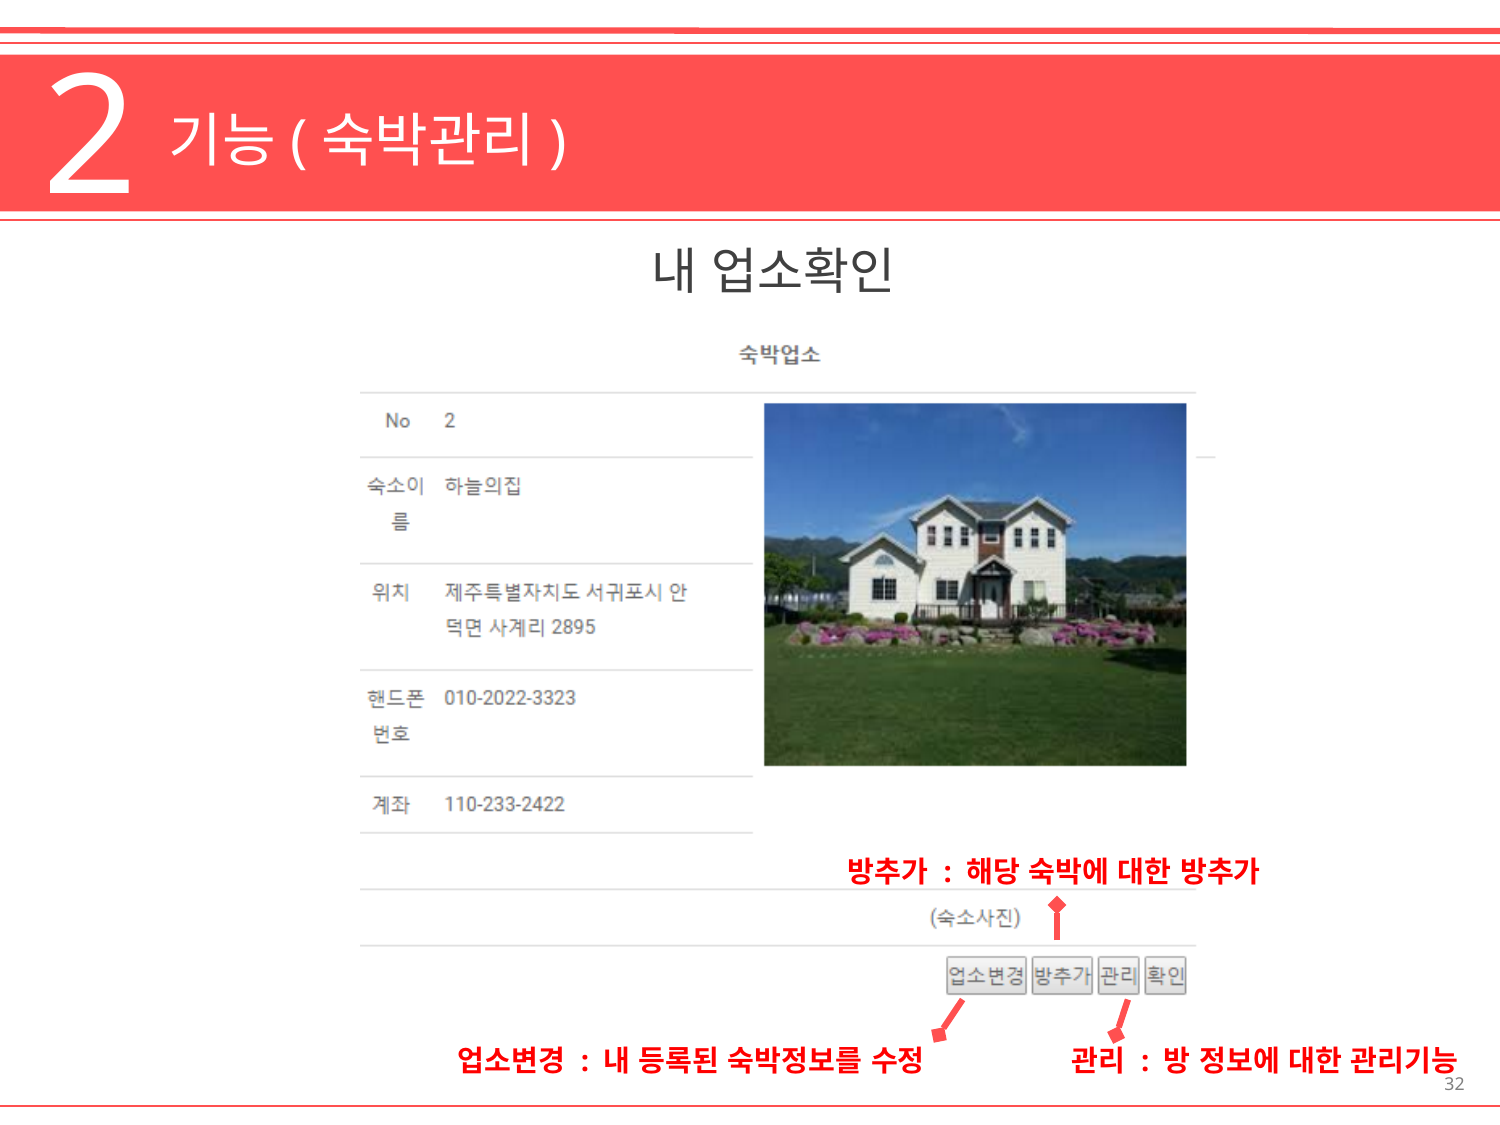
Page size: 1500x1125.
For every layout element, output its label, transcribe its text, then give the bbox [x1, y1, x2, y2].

picture [359, 302, 1227, 1000]
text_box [938, 999, 963, 1036]
text_box 업소변경 : 내 등록된 숙박정보를 수정 [442, 1034, 975, 1085]
text_box 방추가 : 해당 숙박에 대한 방추가 [1232, 845, 1306, 896]
text_box 기능(숙박관리) [123, 95, 798, 181]
text_box 내 업소확인 [490, 231, 1058, 301]
text_box 관리 : 방 정보에 대한 관리기능 [1057, 1034, 1500, 1085]
text_box 2 [27, 19, 169, 234]
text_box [1115, 999, 1129, 1036]
